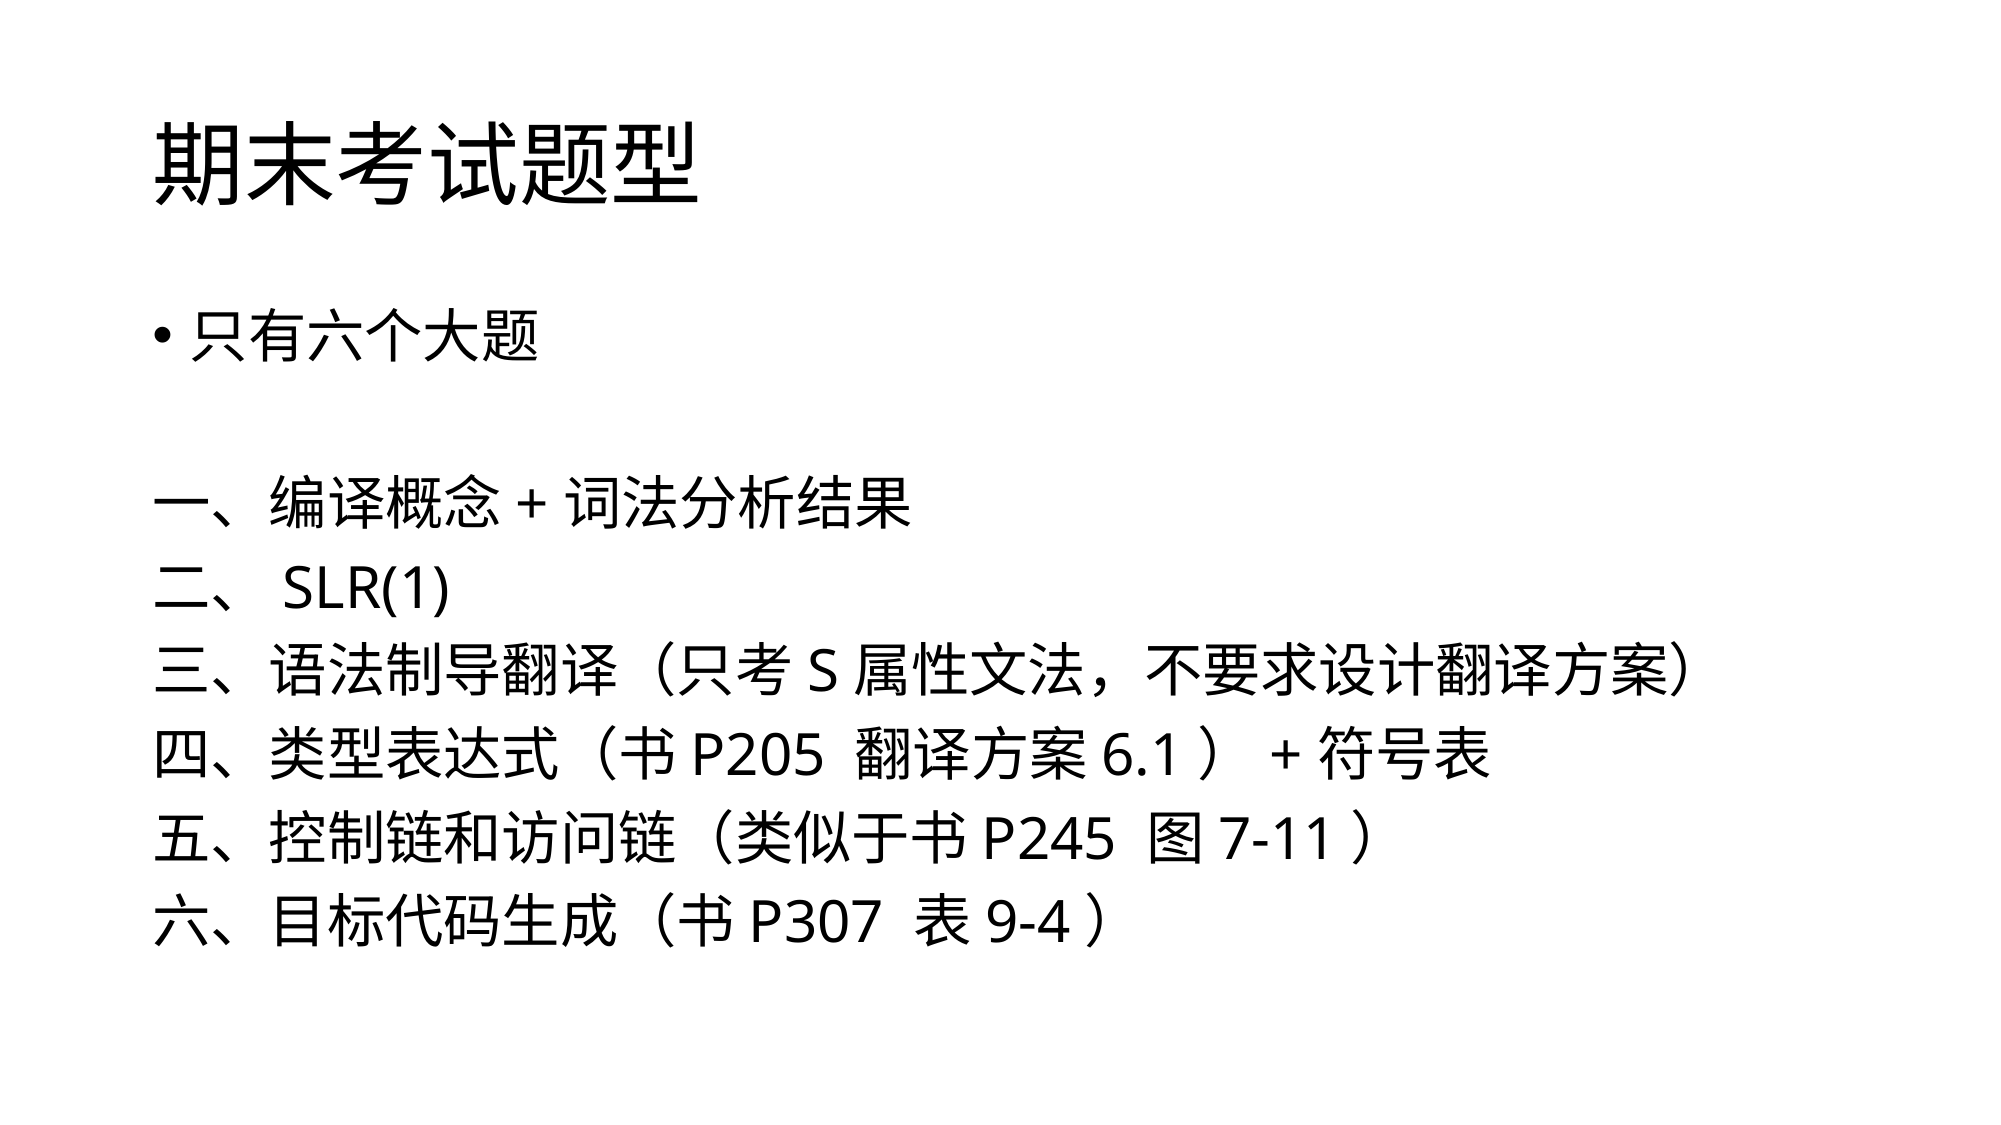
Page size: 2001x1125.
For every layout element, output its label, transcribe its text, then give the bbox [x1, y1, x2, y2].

title 期末考试题型 [137, 59, 1863, 278]
list 只有六个大题 一、编译概念+词法分析结果 二、SLR(1) 三、语法制导翻译（只考S属性文法，不要求设计翻译方案） 四、类型表达式（书P205 翻译方案6.1）+符号表 五、控制链和访问链（类似于书P245 图7-11） 六、目标代码生成（书P307 表9-4） [137, 299, 1863, 1014]
